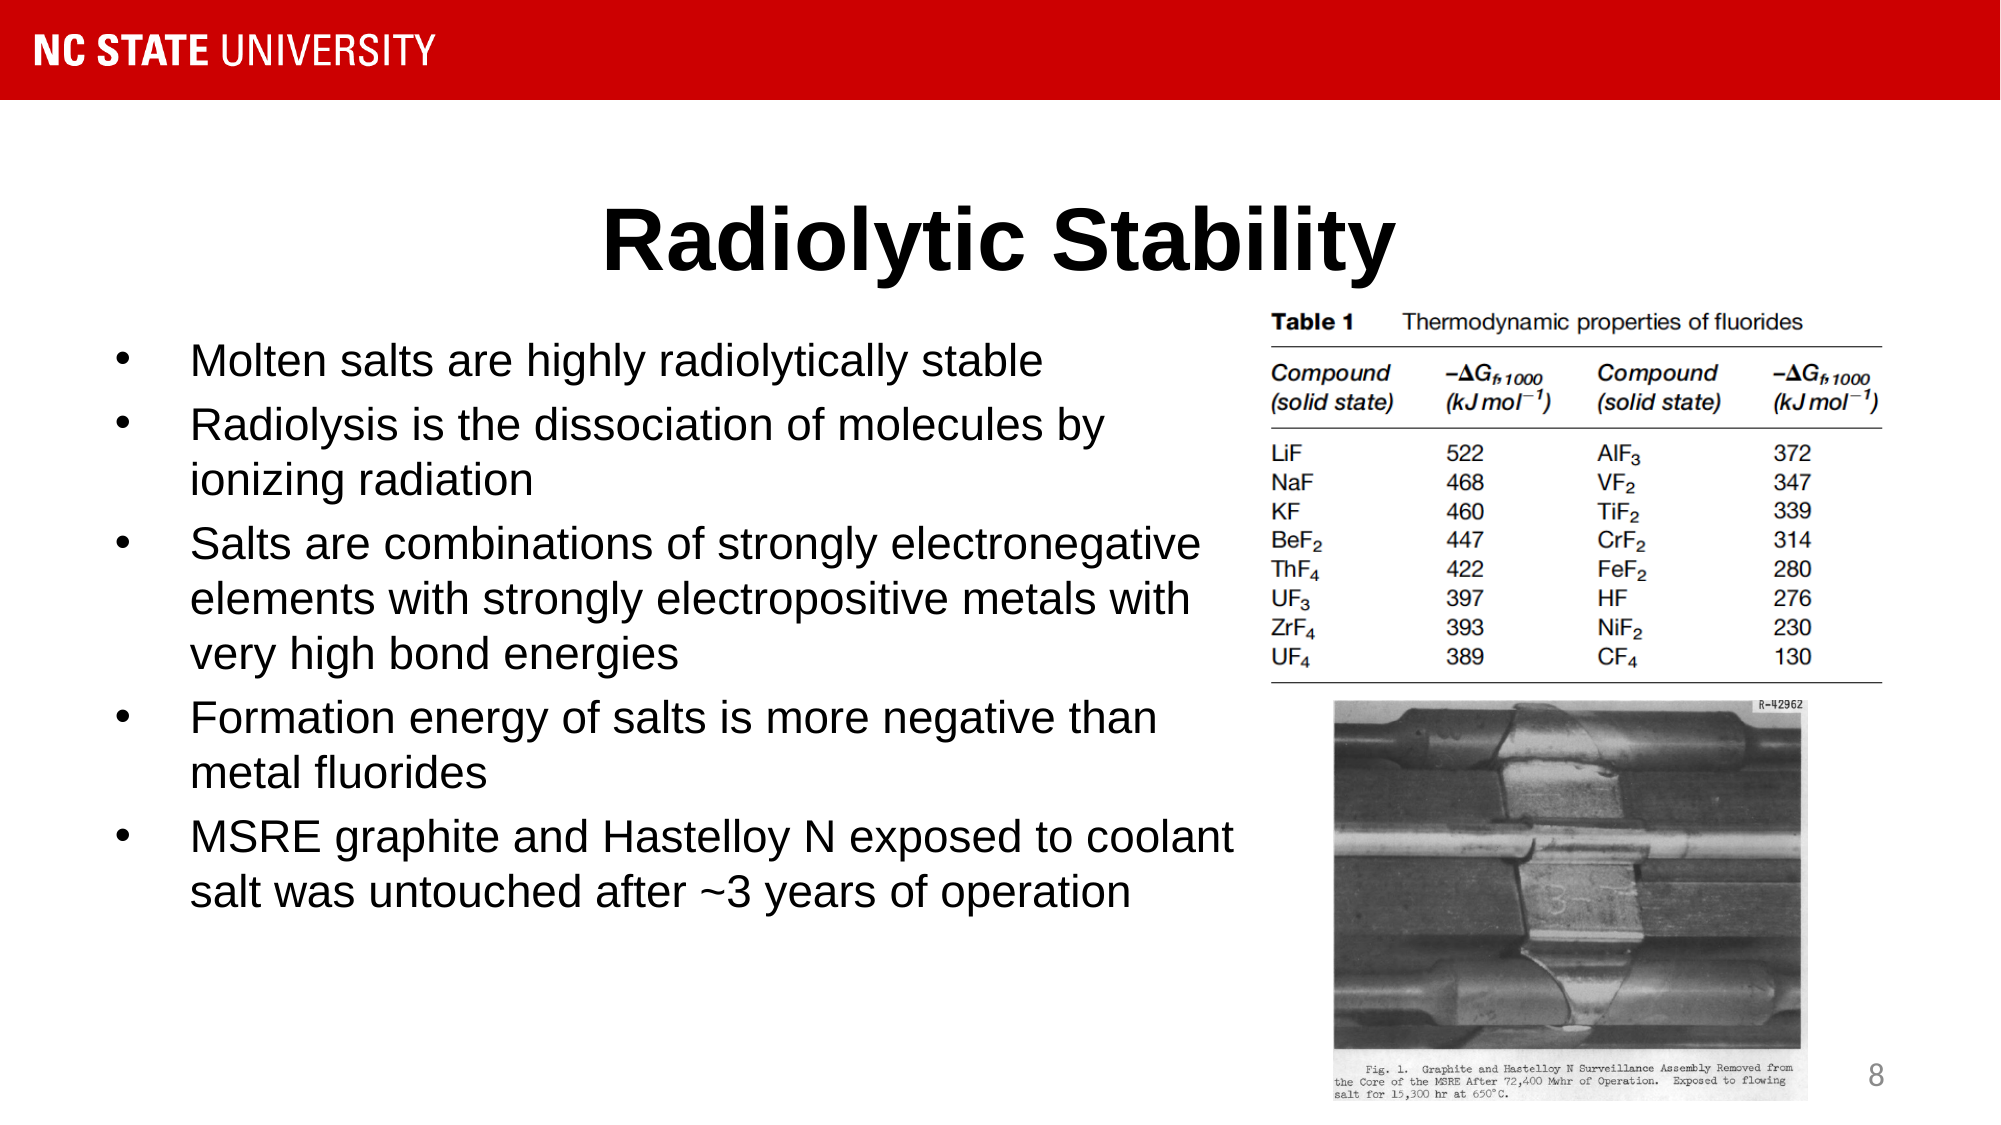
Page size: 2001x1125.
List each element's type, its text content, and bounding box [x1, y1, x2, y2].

picture [0, 0, 2001, 100]
list Molten salts are highly radiolytically stable Radiolysis is the dissociation of molecules by ionizing radiation Salts are combinations of strongly electronegative elements with strongly electropositive metals with very high bond energies Formation energy of salts is more negative than metal fluorides MSRE graphite and Hastelloy N exposed to coolant salt was untouched after ~3 years of operation [99, 322, 1274, 1005]
title Radiolytic Stability [99, 147, 1900, 322]
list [1241, 292, 1901, 701]
picture [1333, 700, 1808, 1102]
slide_number 8 [1812, 1042, 1900, 1103]
